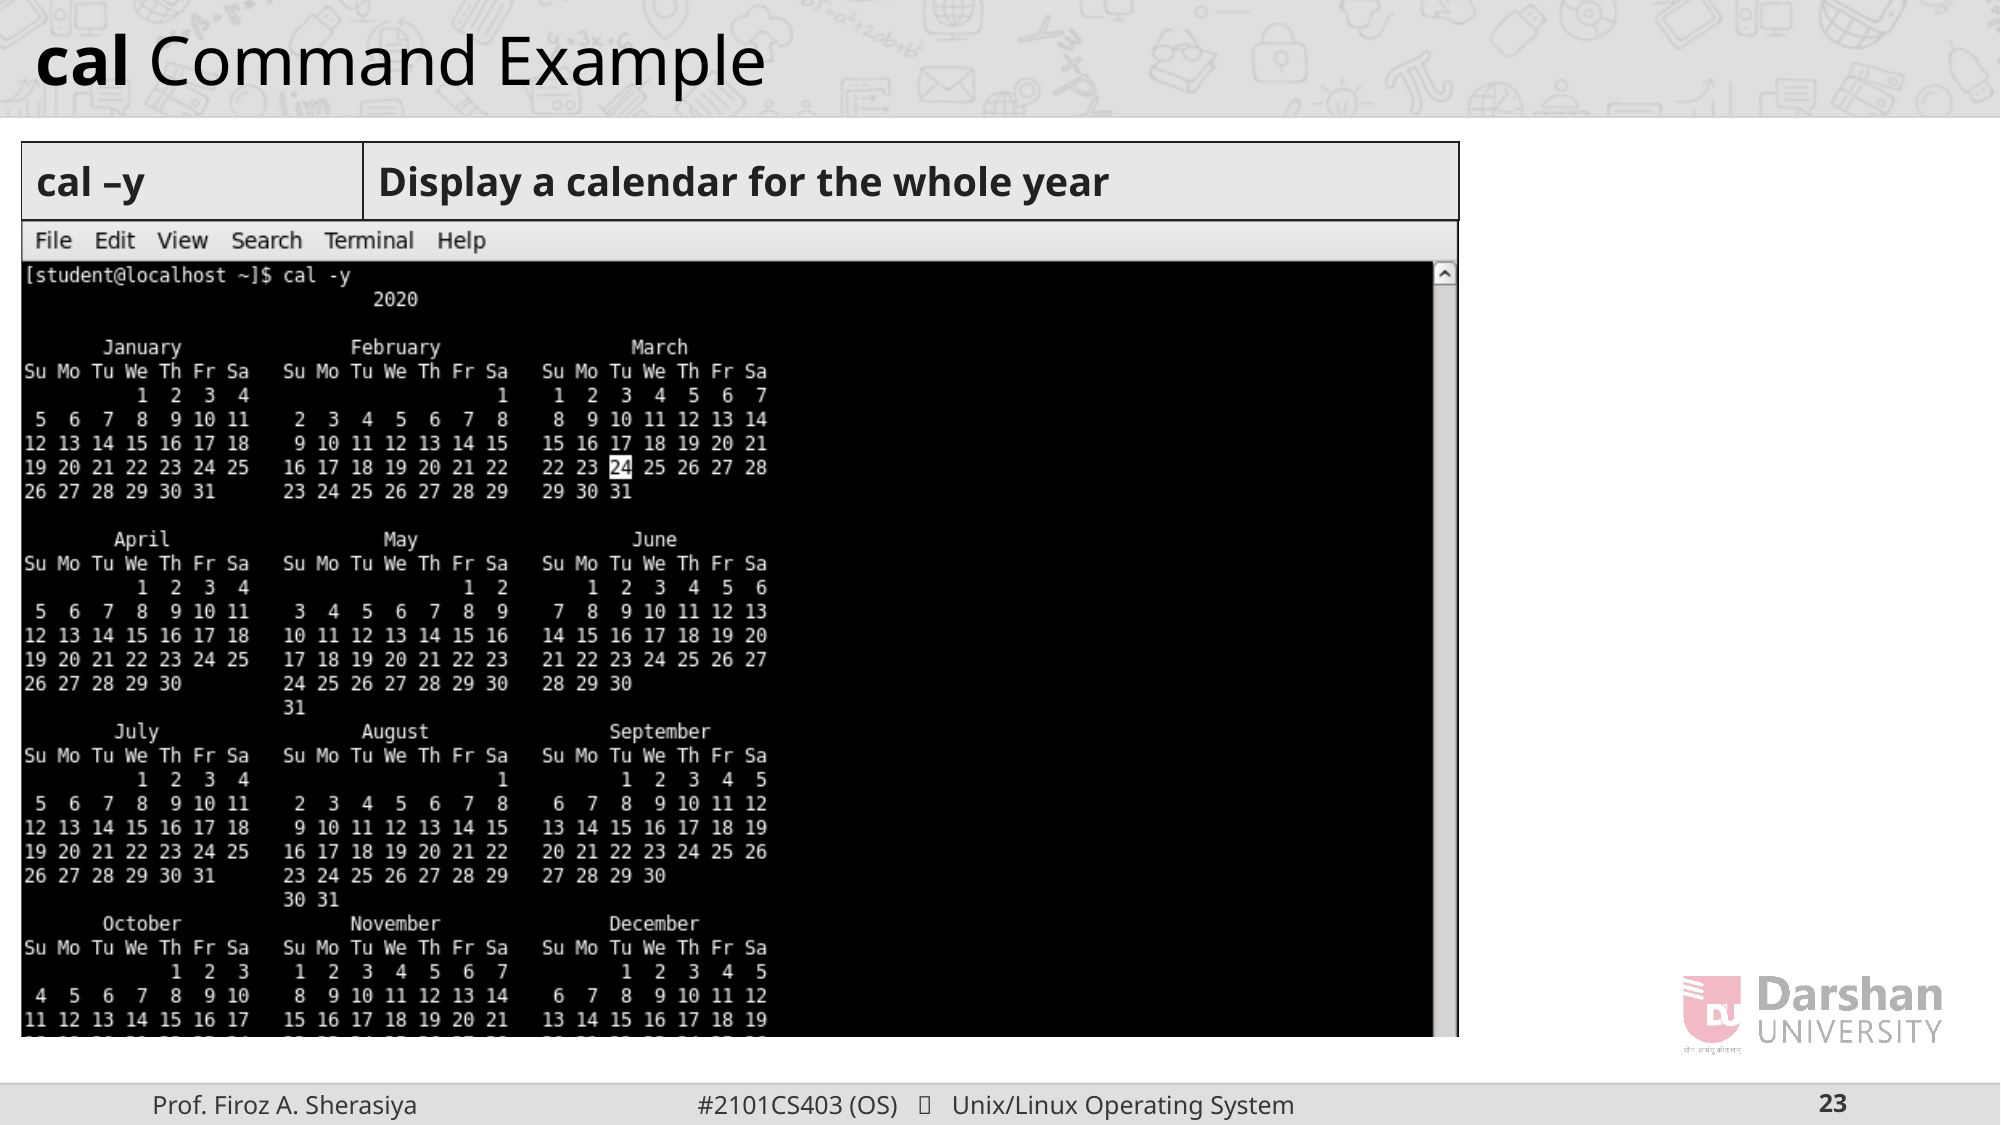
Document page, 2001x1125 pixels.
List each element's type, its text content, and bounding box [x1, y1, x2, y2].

picture [21, 220, 1459, 1037]
title cal Command Example [0, 0, 2000, 117]
table_cell Ignores case [1662, 951, 1963, 1079]
table_header cal –y [22, 143, 362, 219]
table_header Display a calendar for the whole year [364, 143, 1458, 219]
